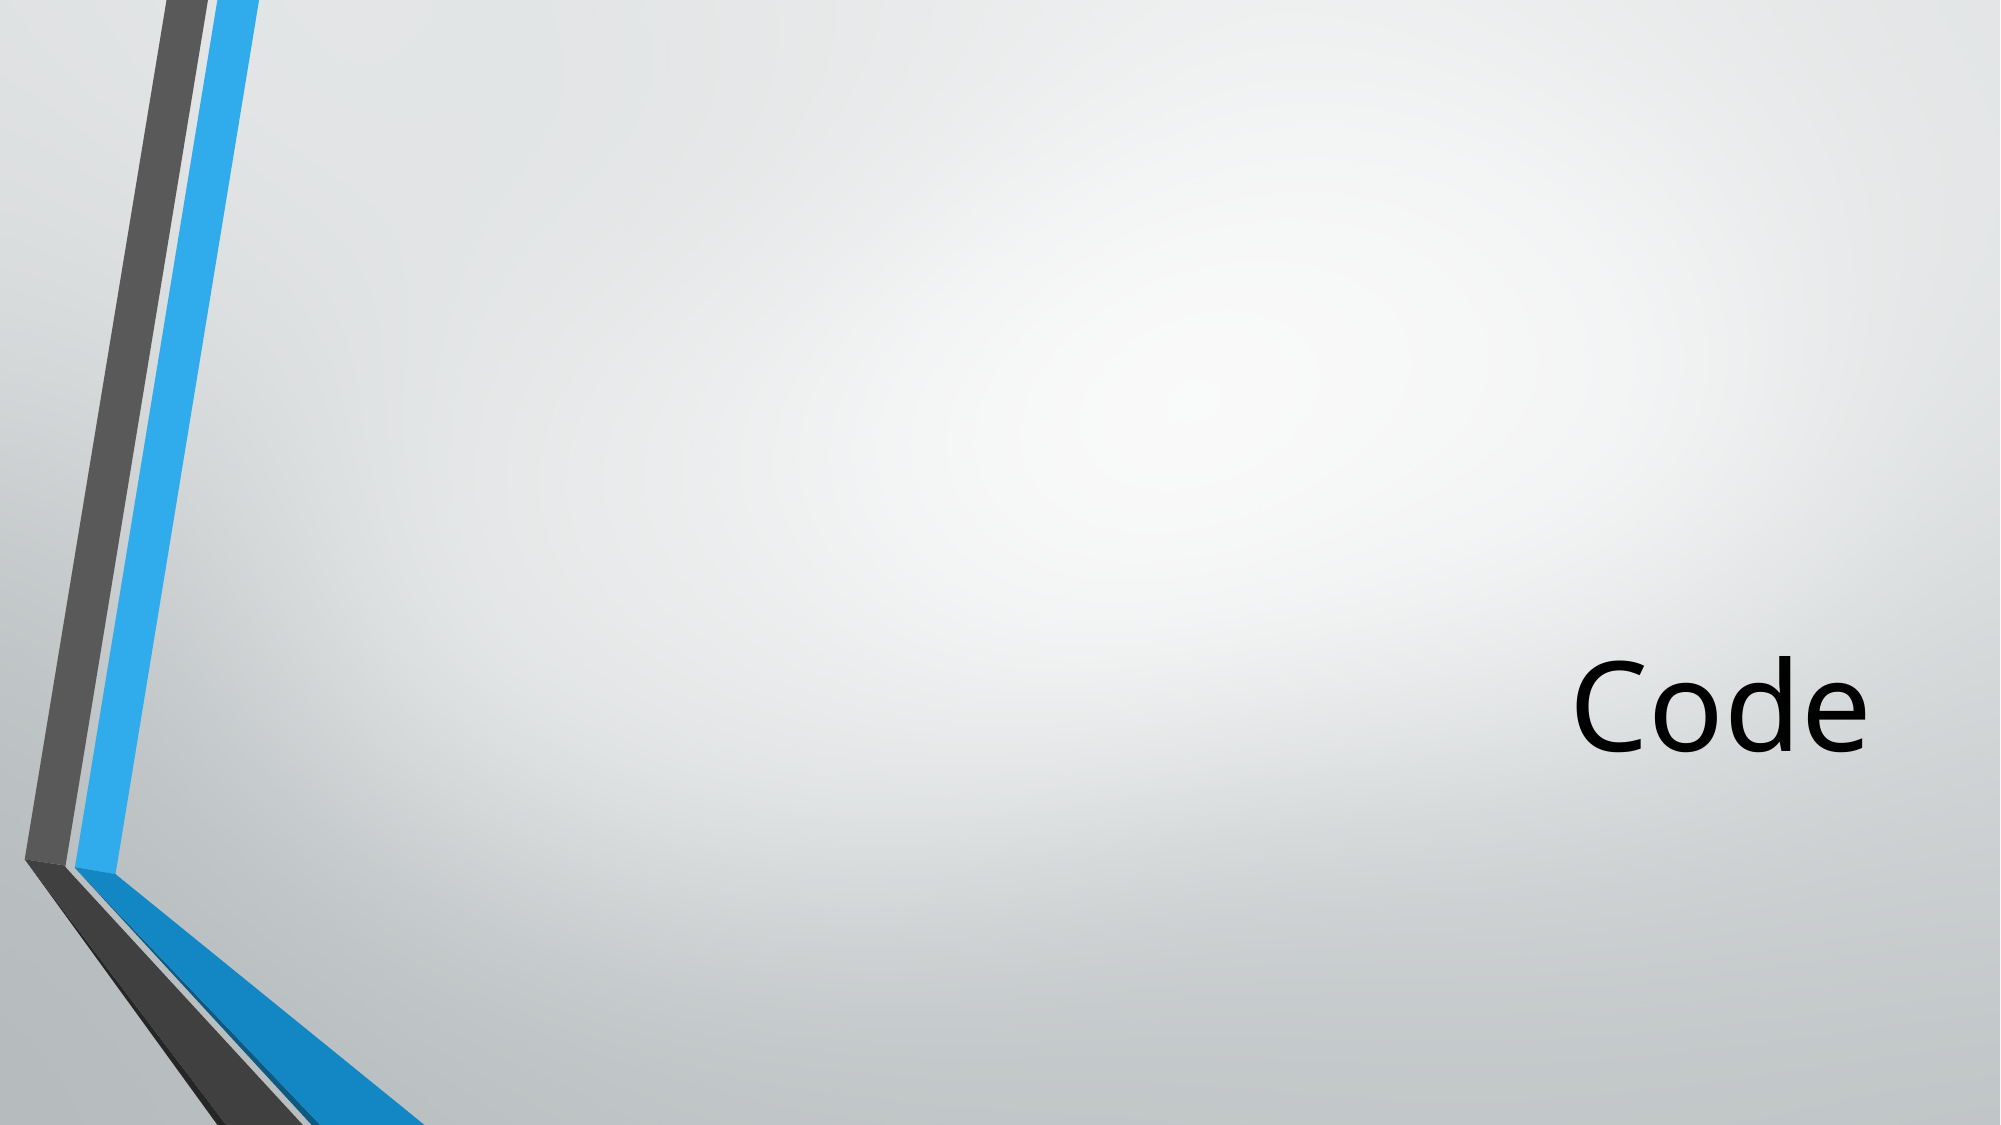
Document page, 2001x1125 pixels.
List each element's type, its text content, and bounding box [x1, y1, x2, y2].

title Code [421, 437, 1887, 784]
